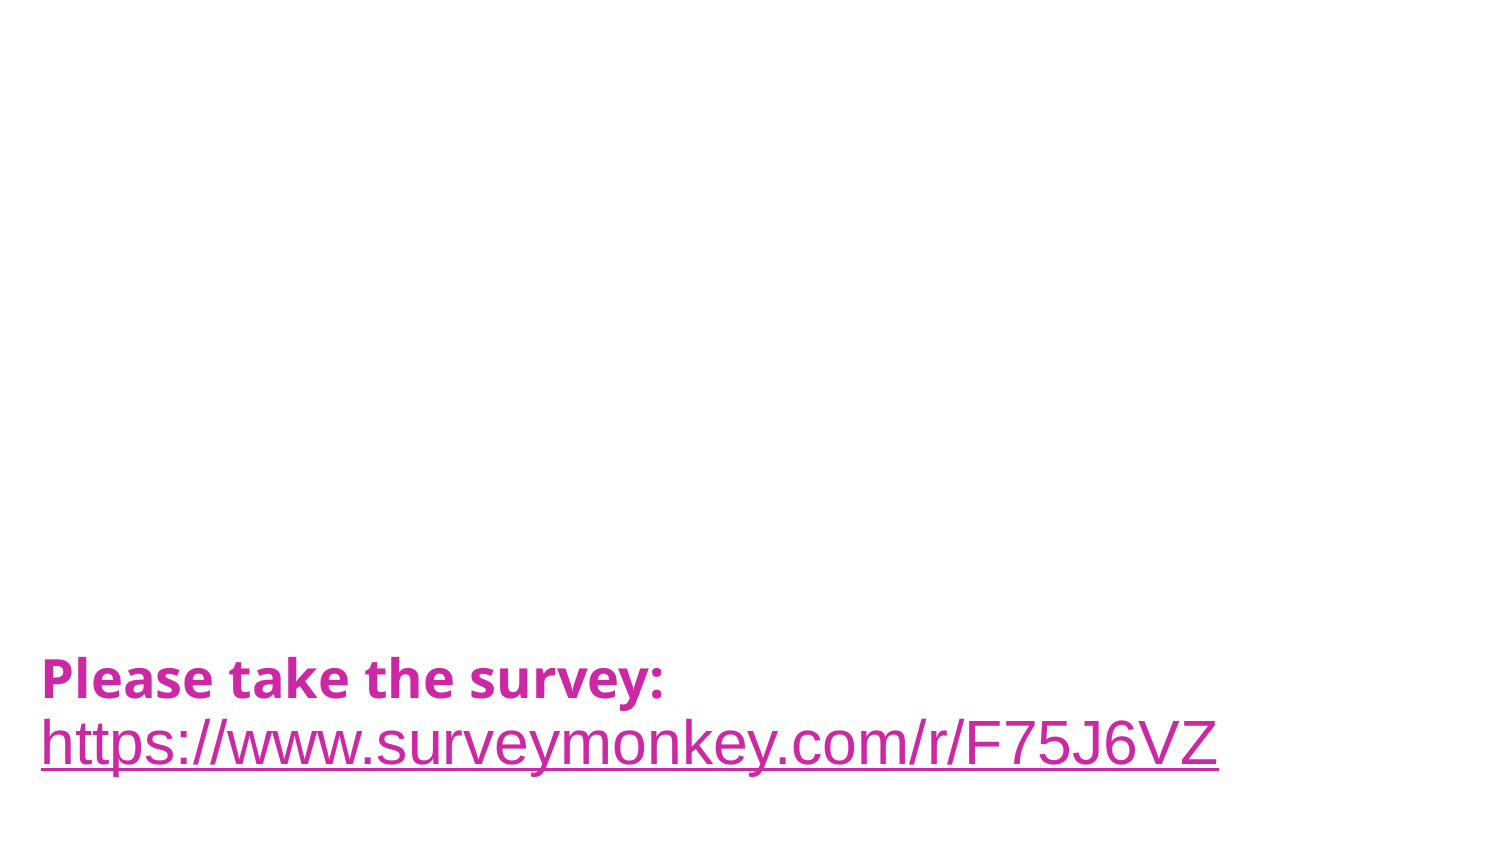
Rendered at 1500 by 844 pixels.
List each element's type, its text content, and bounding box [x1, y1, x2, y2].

text_box Please take the survey: https://www.surveymonkey.com/r/F75J6VZ [25, 636, 1500, 793]
